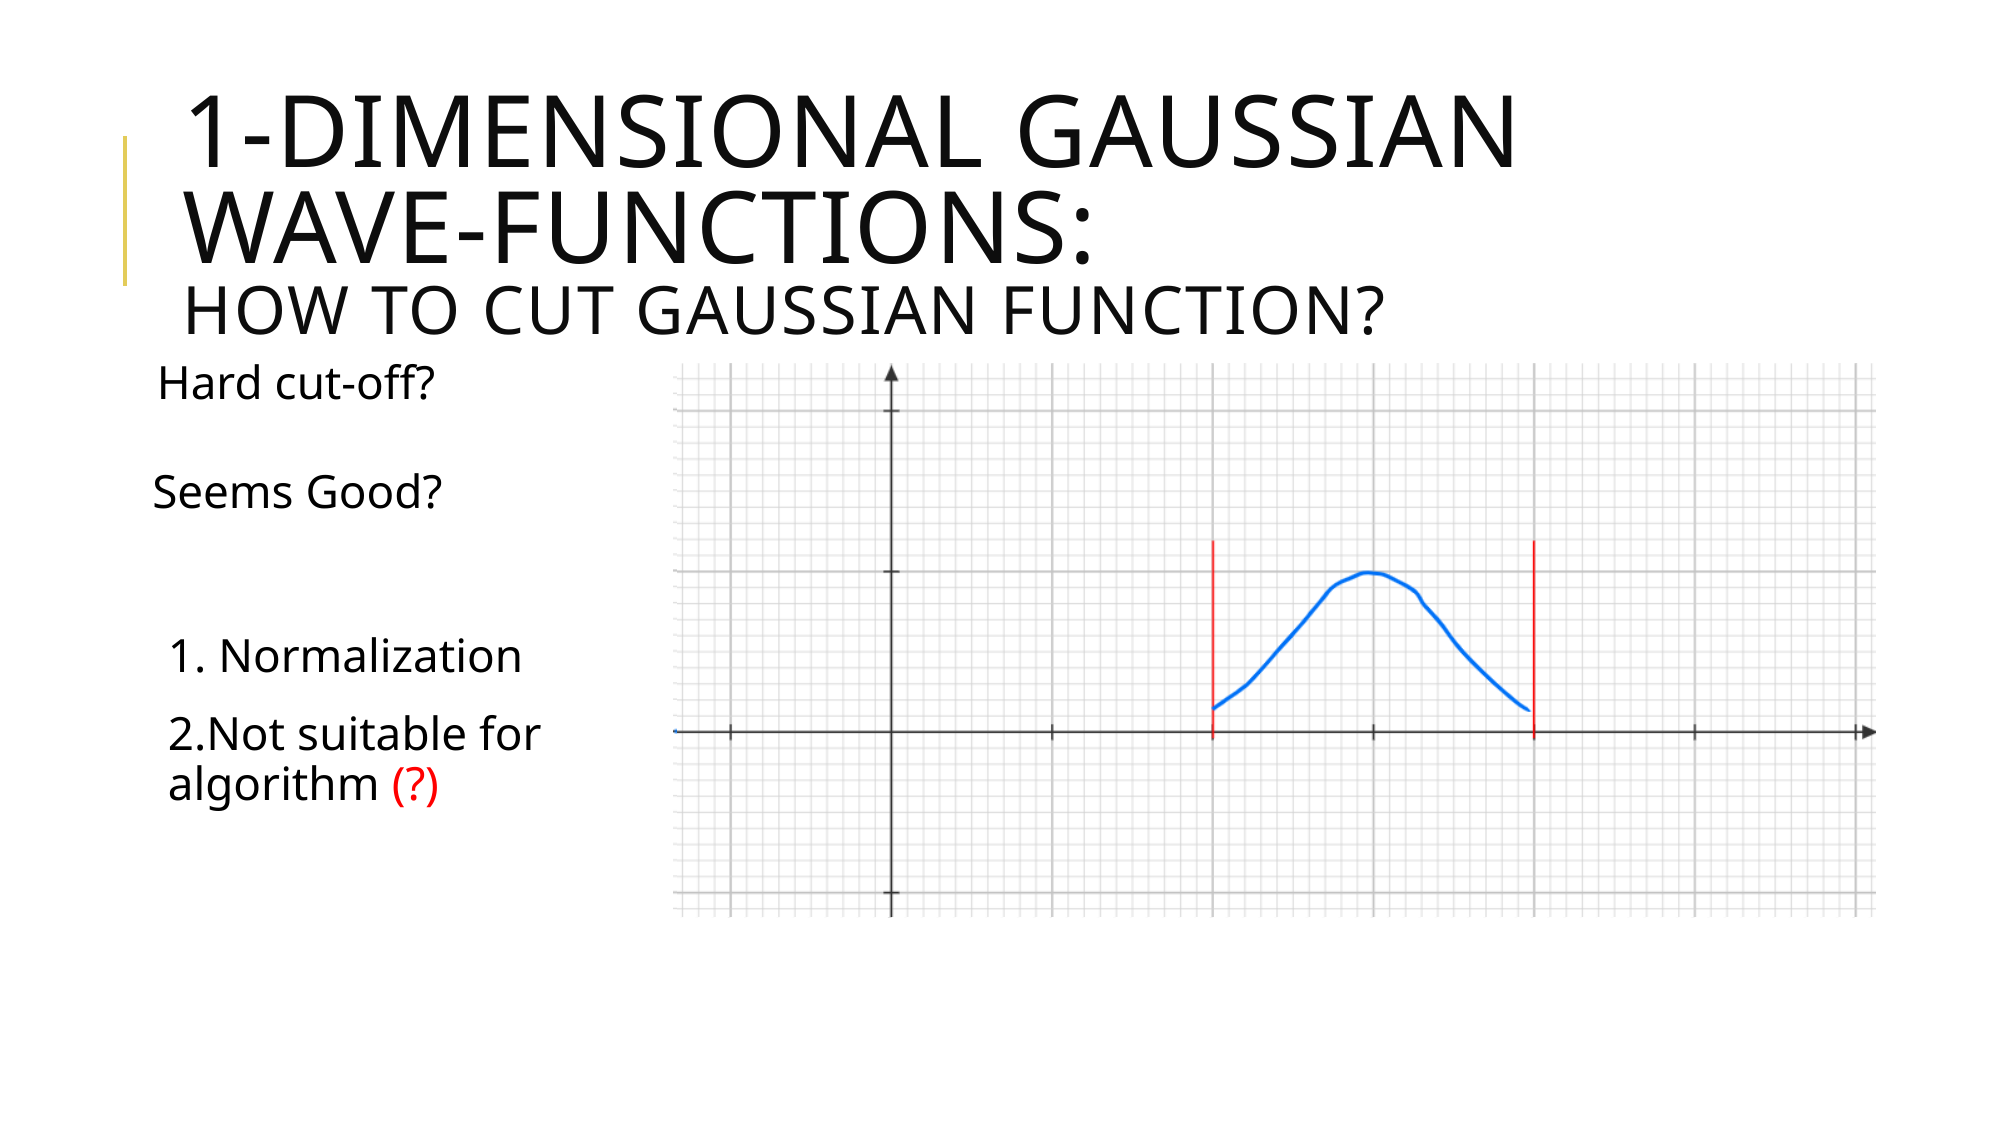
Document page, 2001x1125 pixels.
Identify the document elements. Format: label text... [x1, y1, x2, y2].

title 1-dimensional gaussian wave-functions: How to cut gaussian function? [168, 96, 1763, 342]
text_box Seems Good? [129, 461, 491, 539]
text_box 1. Normalization 2.Not suitable for algorithm (?) [145, 624, 603, 913]
text_box Hard cut-off? [134, 352, 495, 429]
picture [672, 362, 1876, 918]
